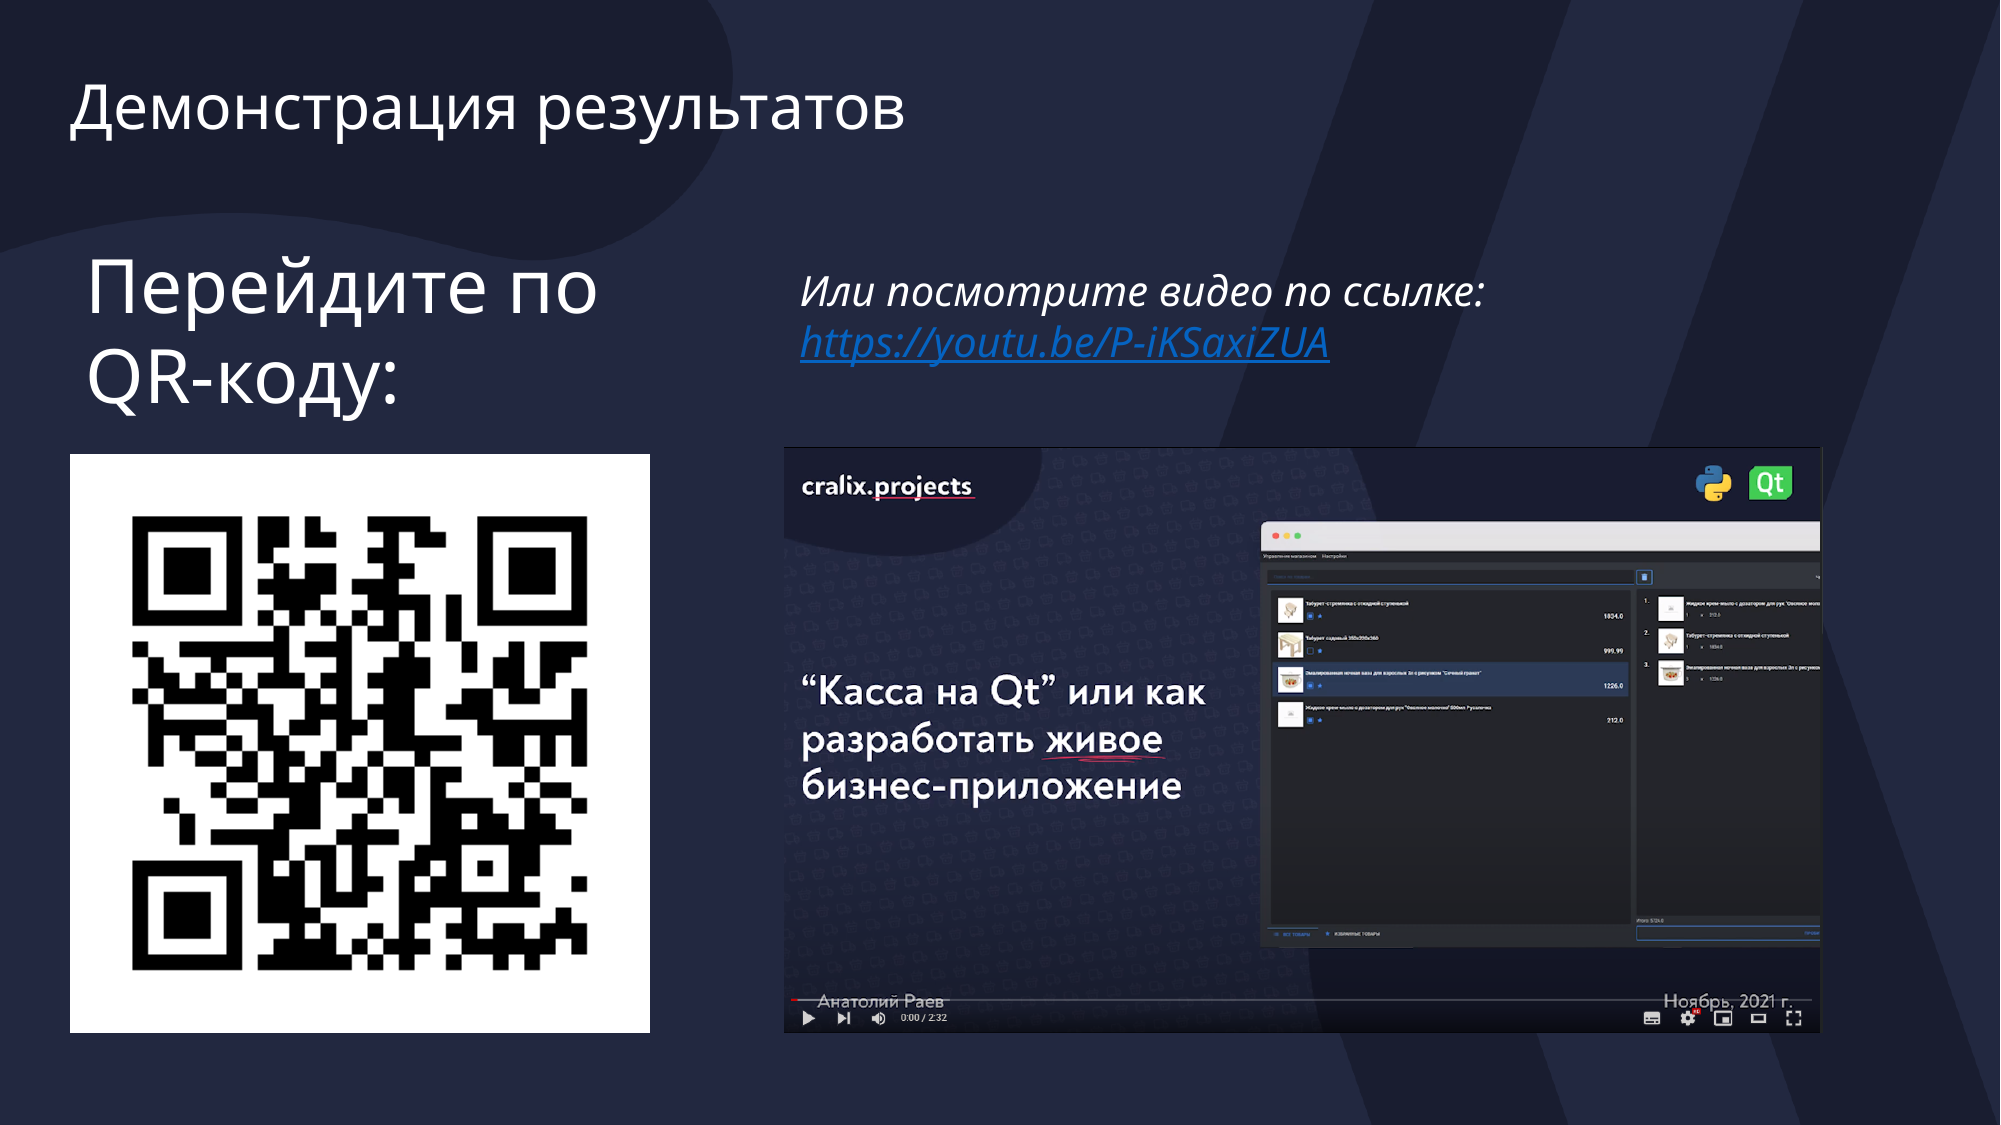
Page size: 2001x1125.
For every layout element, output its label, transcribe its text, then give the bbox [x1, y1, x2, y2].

text_box Перейдите по QR-коду: [70, 231, 649, 426]
picture [0, 0, 2000, 1125]
text_box Или посмотрите видео по ссылке: https://youtu.be/P-iKSaxiZUA [784, 257, 1930, 380]
title Демонстрация результатов [55, 41, 977, 178]
